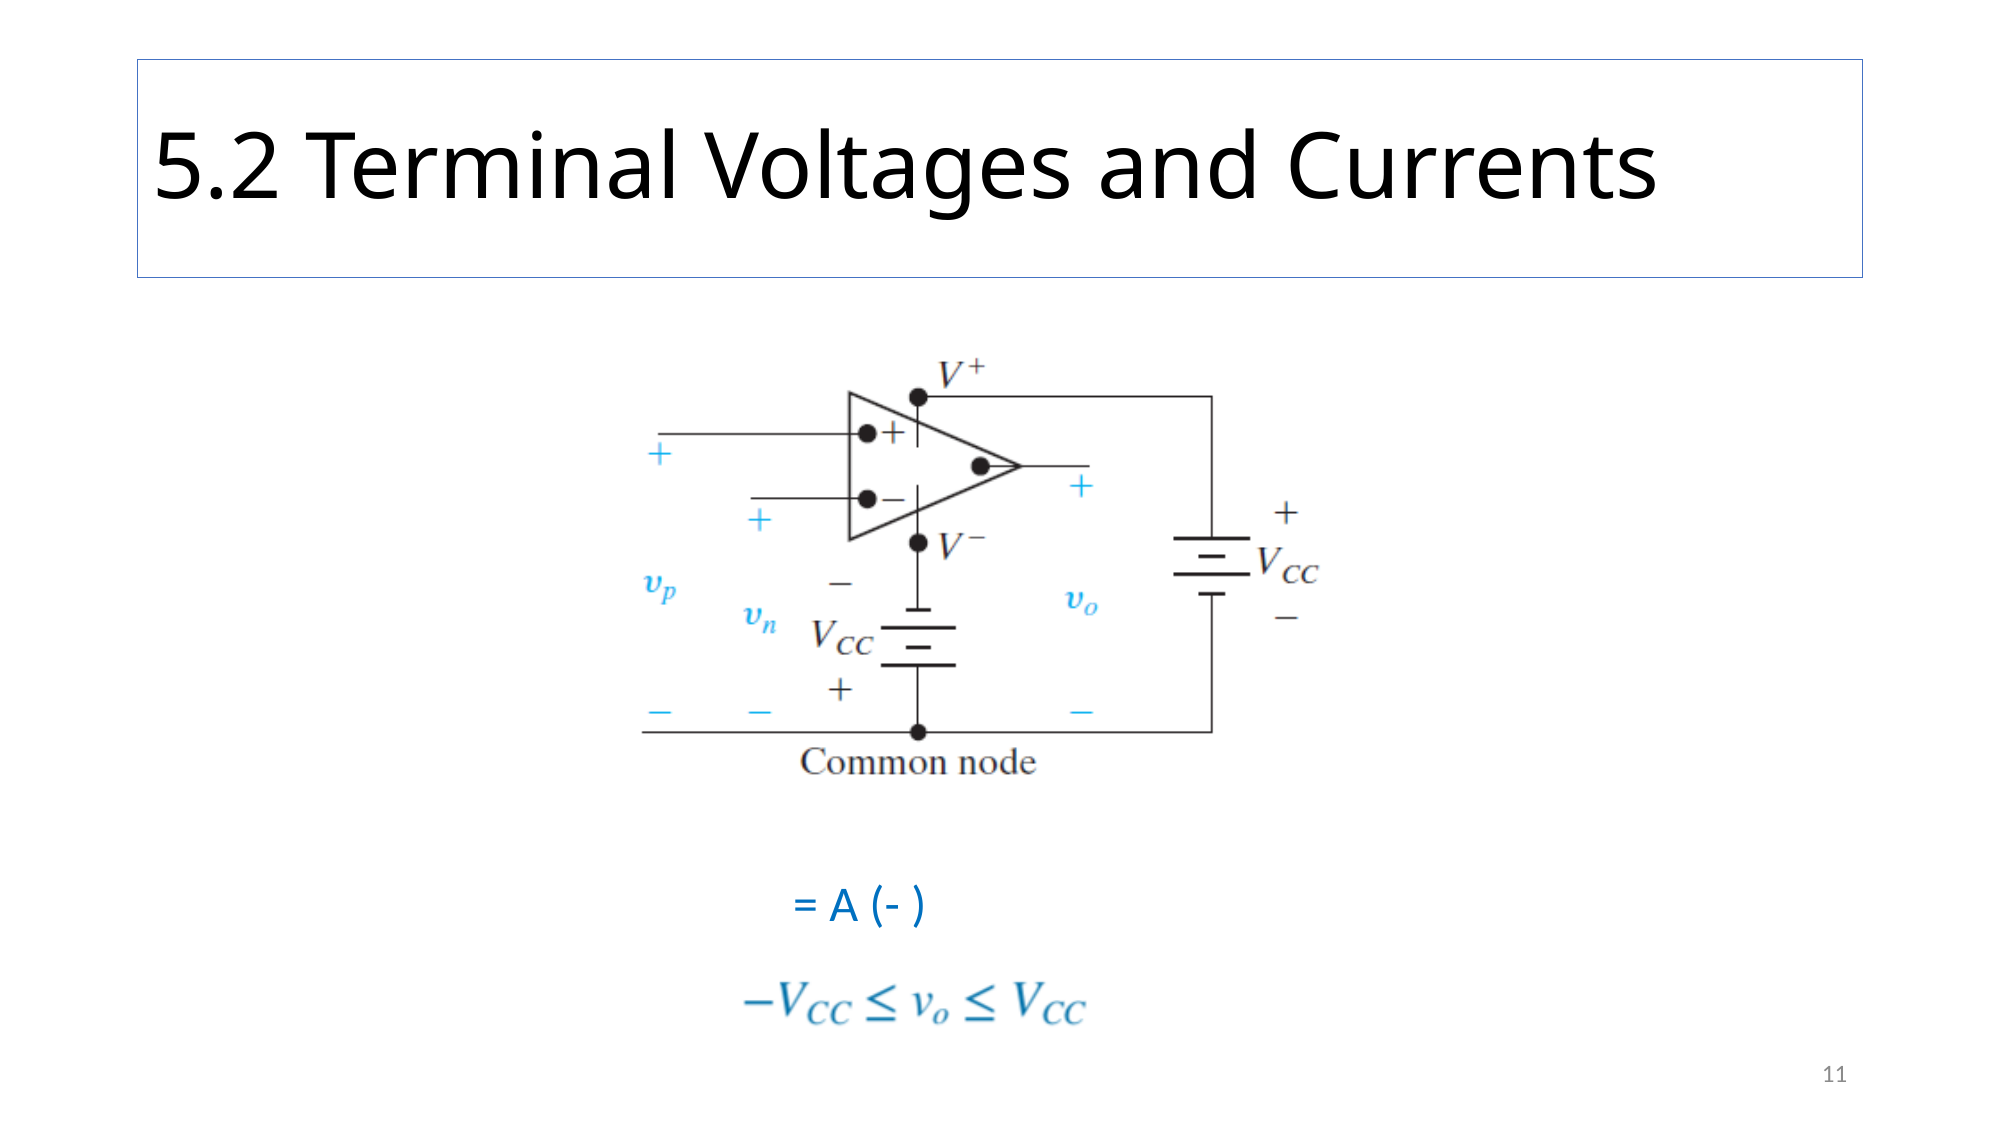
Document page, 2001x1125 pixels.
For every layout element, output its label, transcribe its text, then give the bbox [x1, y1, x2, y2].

picture [627, 936, 1207, 1052]
picture [596, 346, 1354, 805]
title 5.2 Terminal Voltages and Currents [137, 59, 1863, 278]
slide_number 11 [1412, 1042, 1863, 1103]
